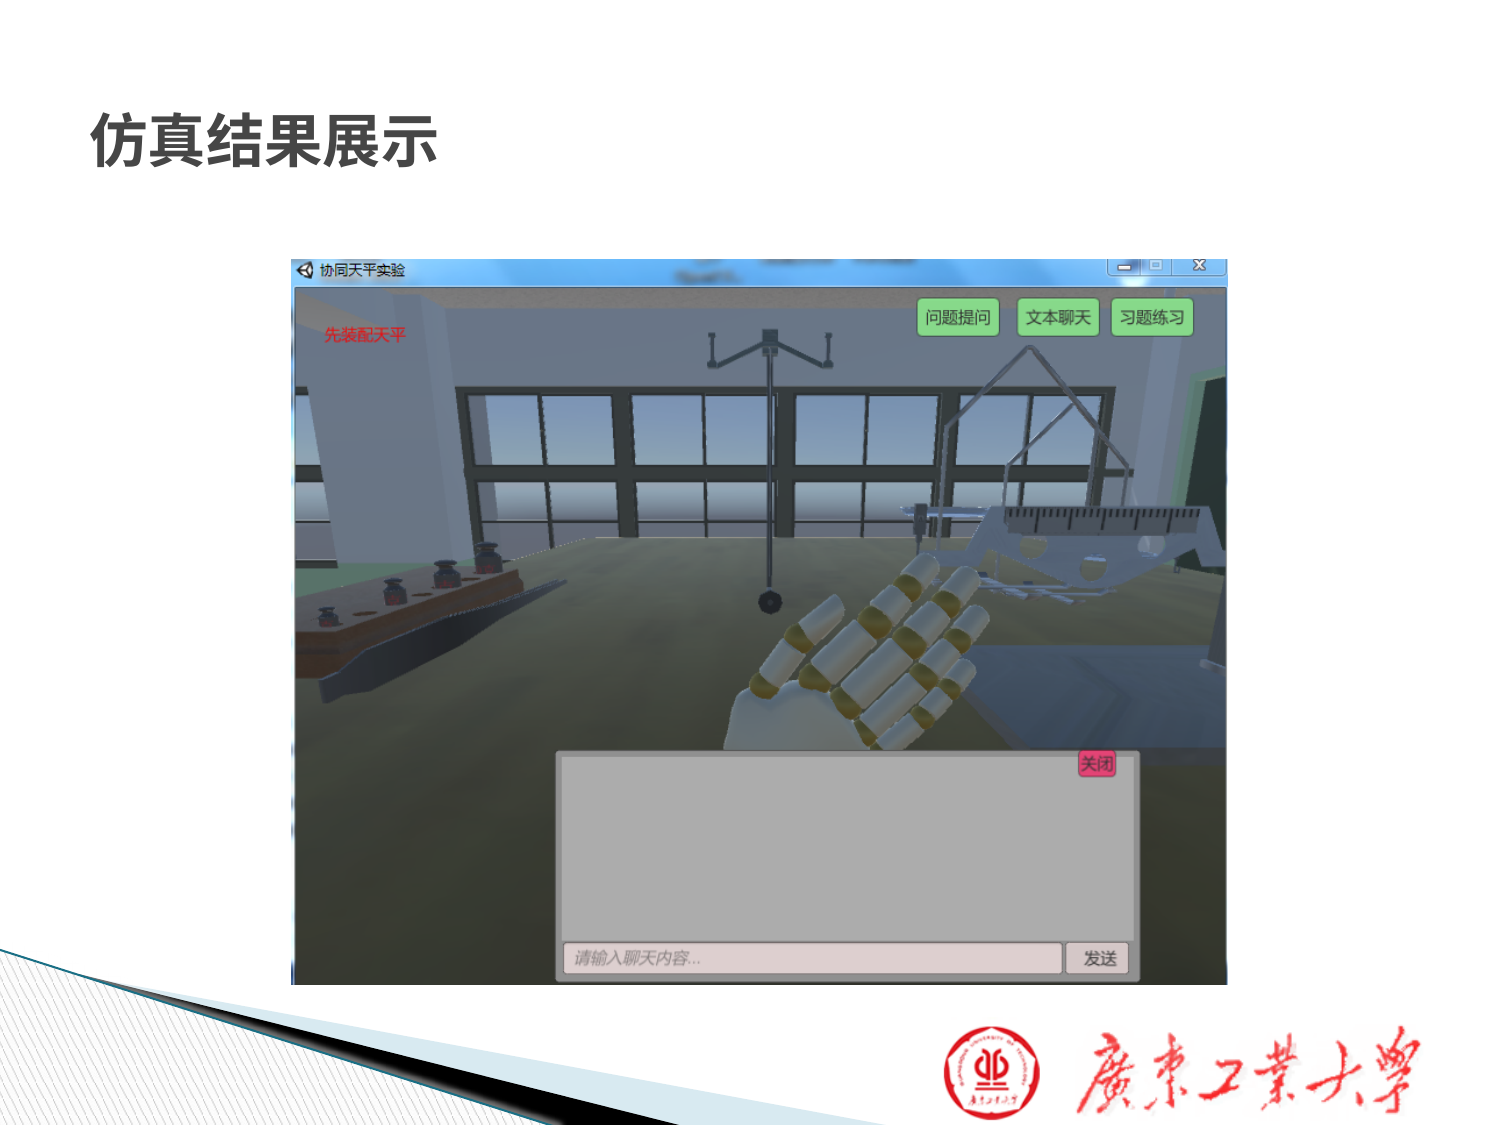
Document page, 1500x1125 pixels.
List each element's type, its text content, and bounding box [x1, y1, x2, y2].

picture [291, 259, 1229, 986]
picture [921, 1017, 1439, 1125]
title 仿真结果展示 [75, 45, 1425, 233]
